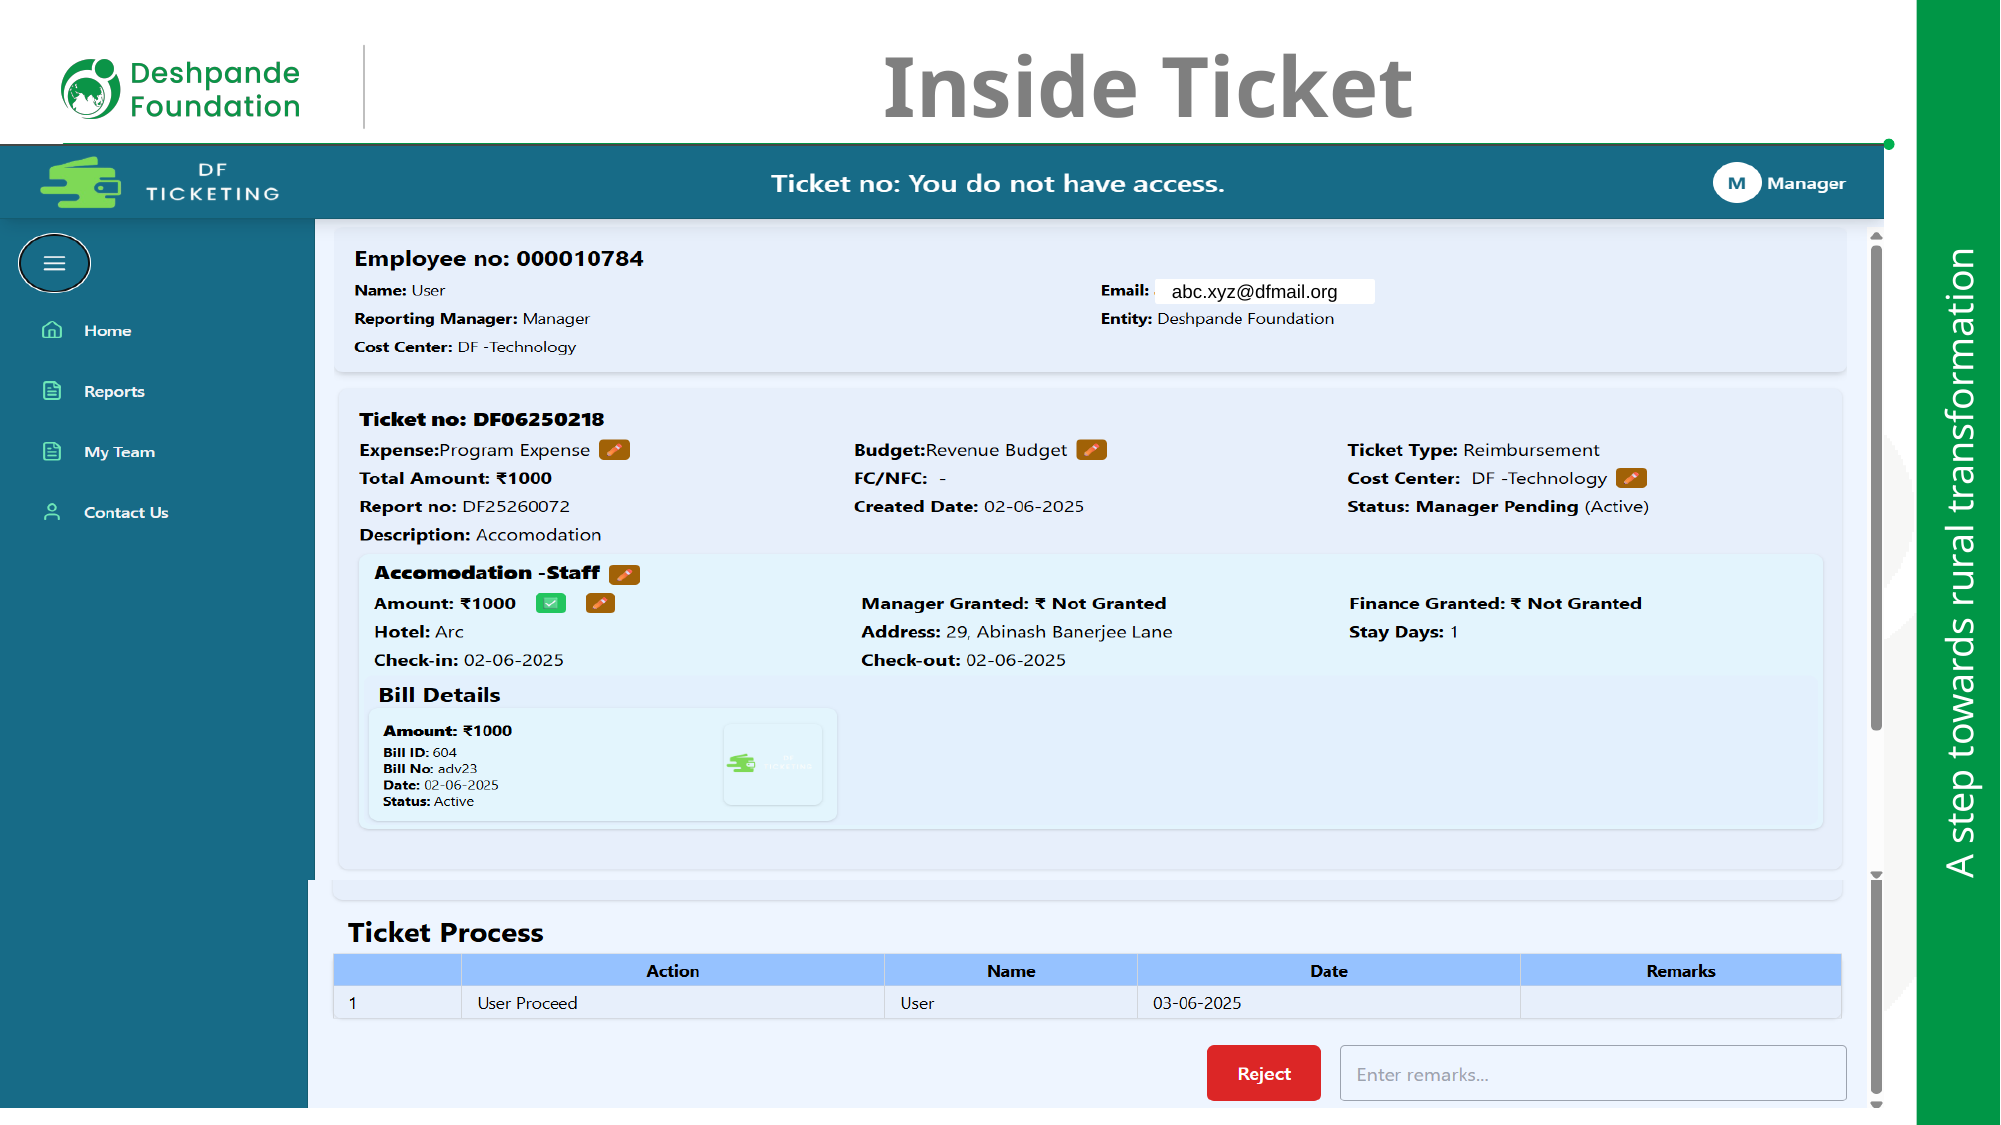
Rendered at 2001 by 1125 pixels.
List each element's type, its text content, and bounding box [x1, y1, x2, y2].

title Inside Ticket [415, 35, 1884, 144]
picture [61, 59, 299, 119]
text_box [0, 144, 1884, 1108]
